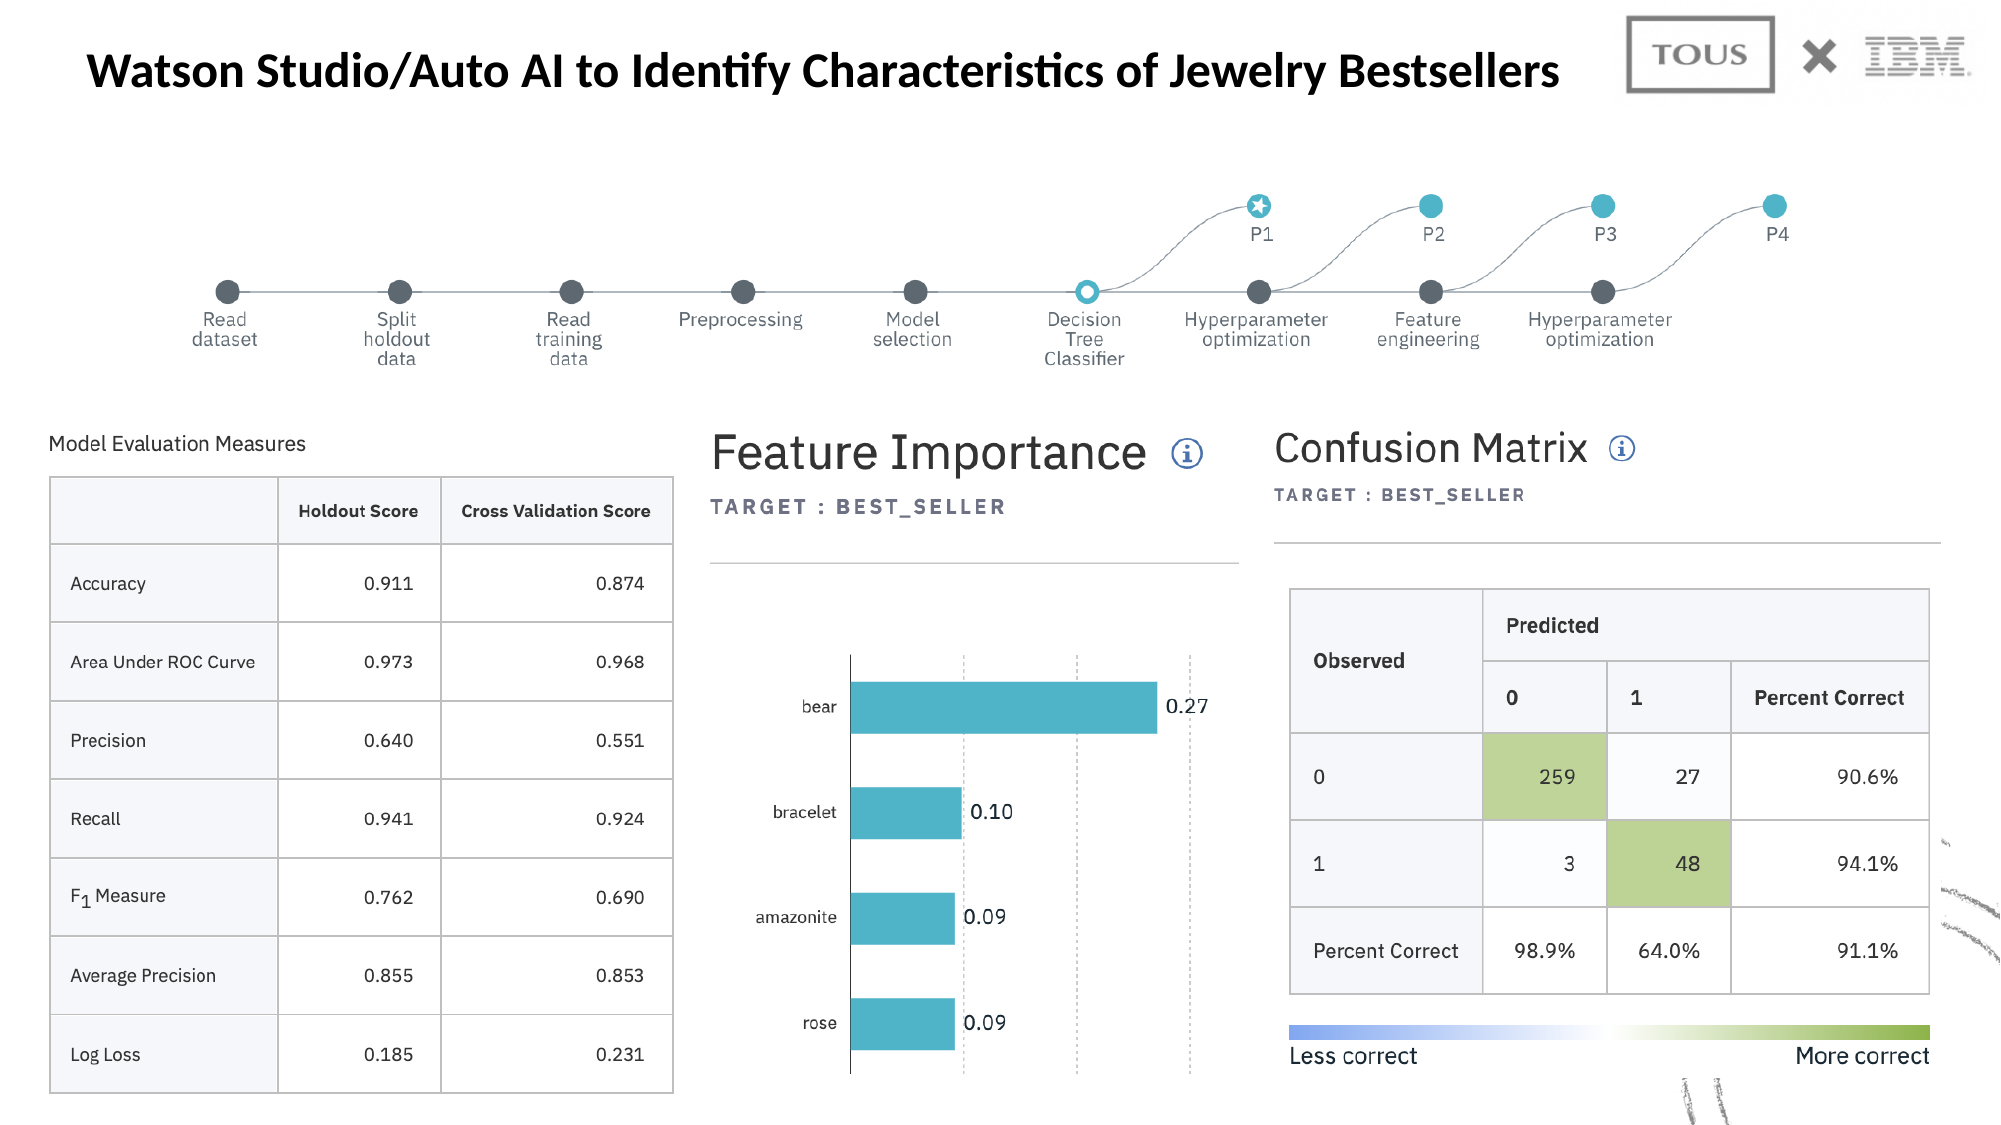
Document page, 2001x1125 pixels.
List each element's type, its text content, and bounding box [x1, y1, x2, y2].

picture [1613, 1, 1987, 106]
picture [37, 412, 689, 1115]
picture [181, 172, 1813, 382]
text_box Watson Studio/Auto AI to Identify Characteristics of Jewelry Bestsellers [71, 30, 1577, 106]
picture [1268, 423, 1941, 1079]
picture [703, 413, 1239, 1110]
